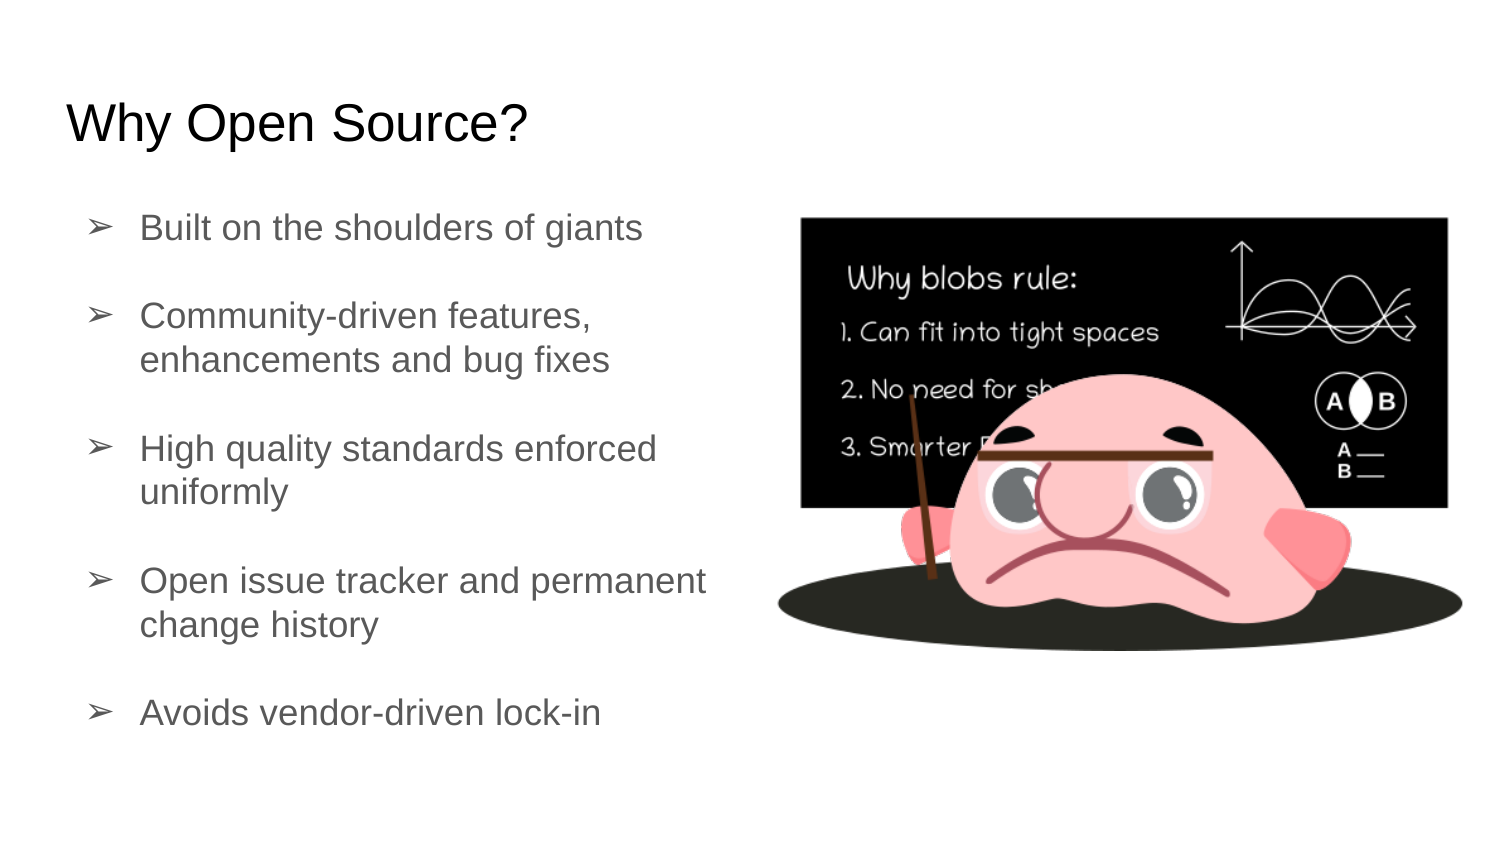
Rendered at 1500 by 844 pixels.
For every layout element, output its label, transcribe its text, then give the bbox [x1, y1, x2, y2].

picture [774, 191, 1476, 651]
title Why Open Source? [51, 72, 1449, 167]
list Built on the shoulders of giants Community-driven features, enhancements and bug fixes High quality standards enforced uniformly Open issue tracker and permanent change history Avoids vendor-driven lock-in [51, 189, 750, 750]
